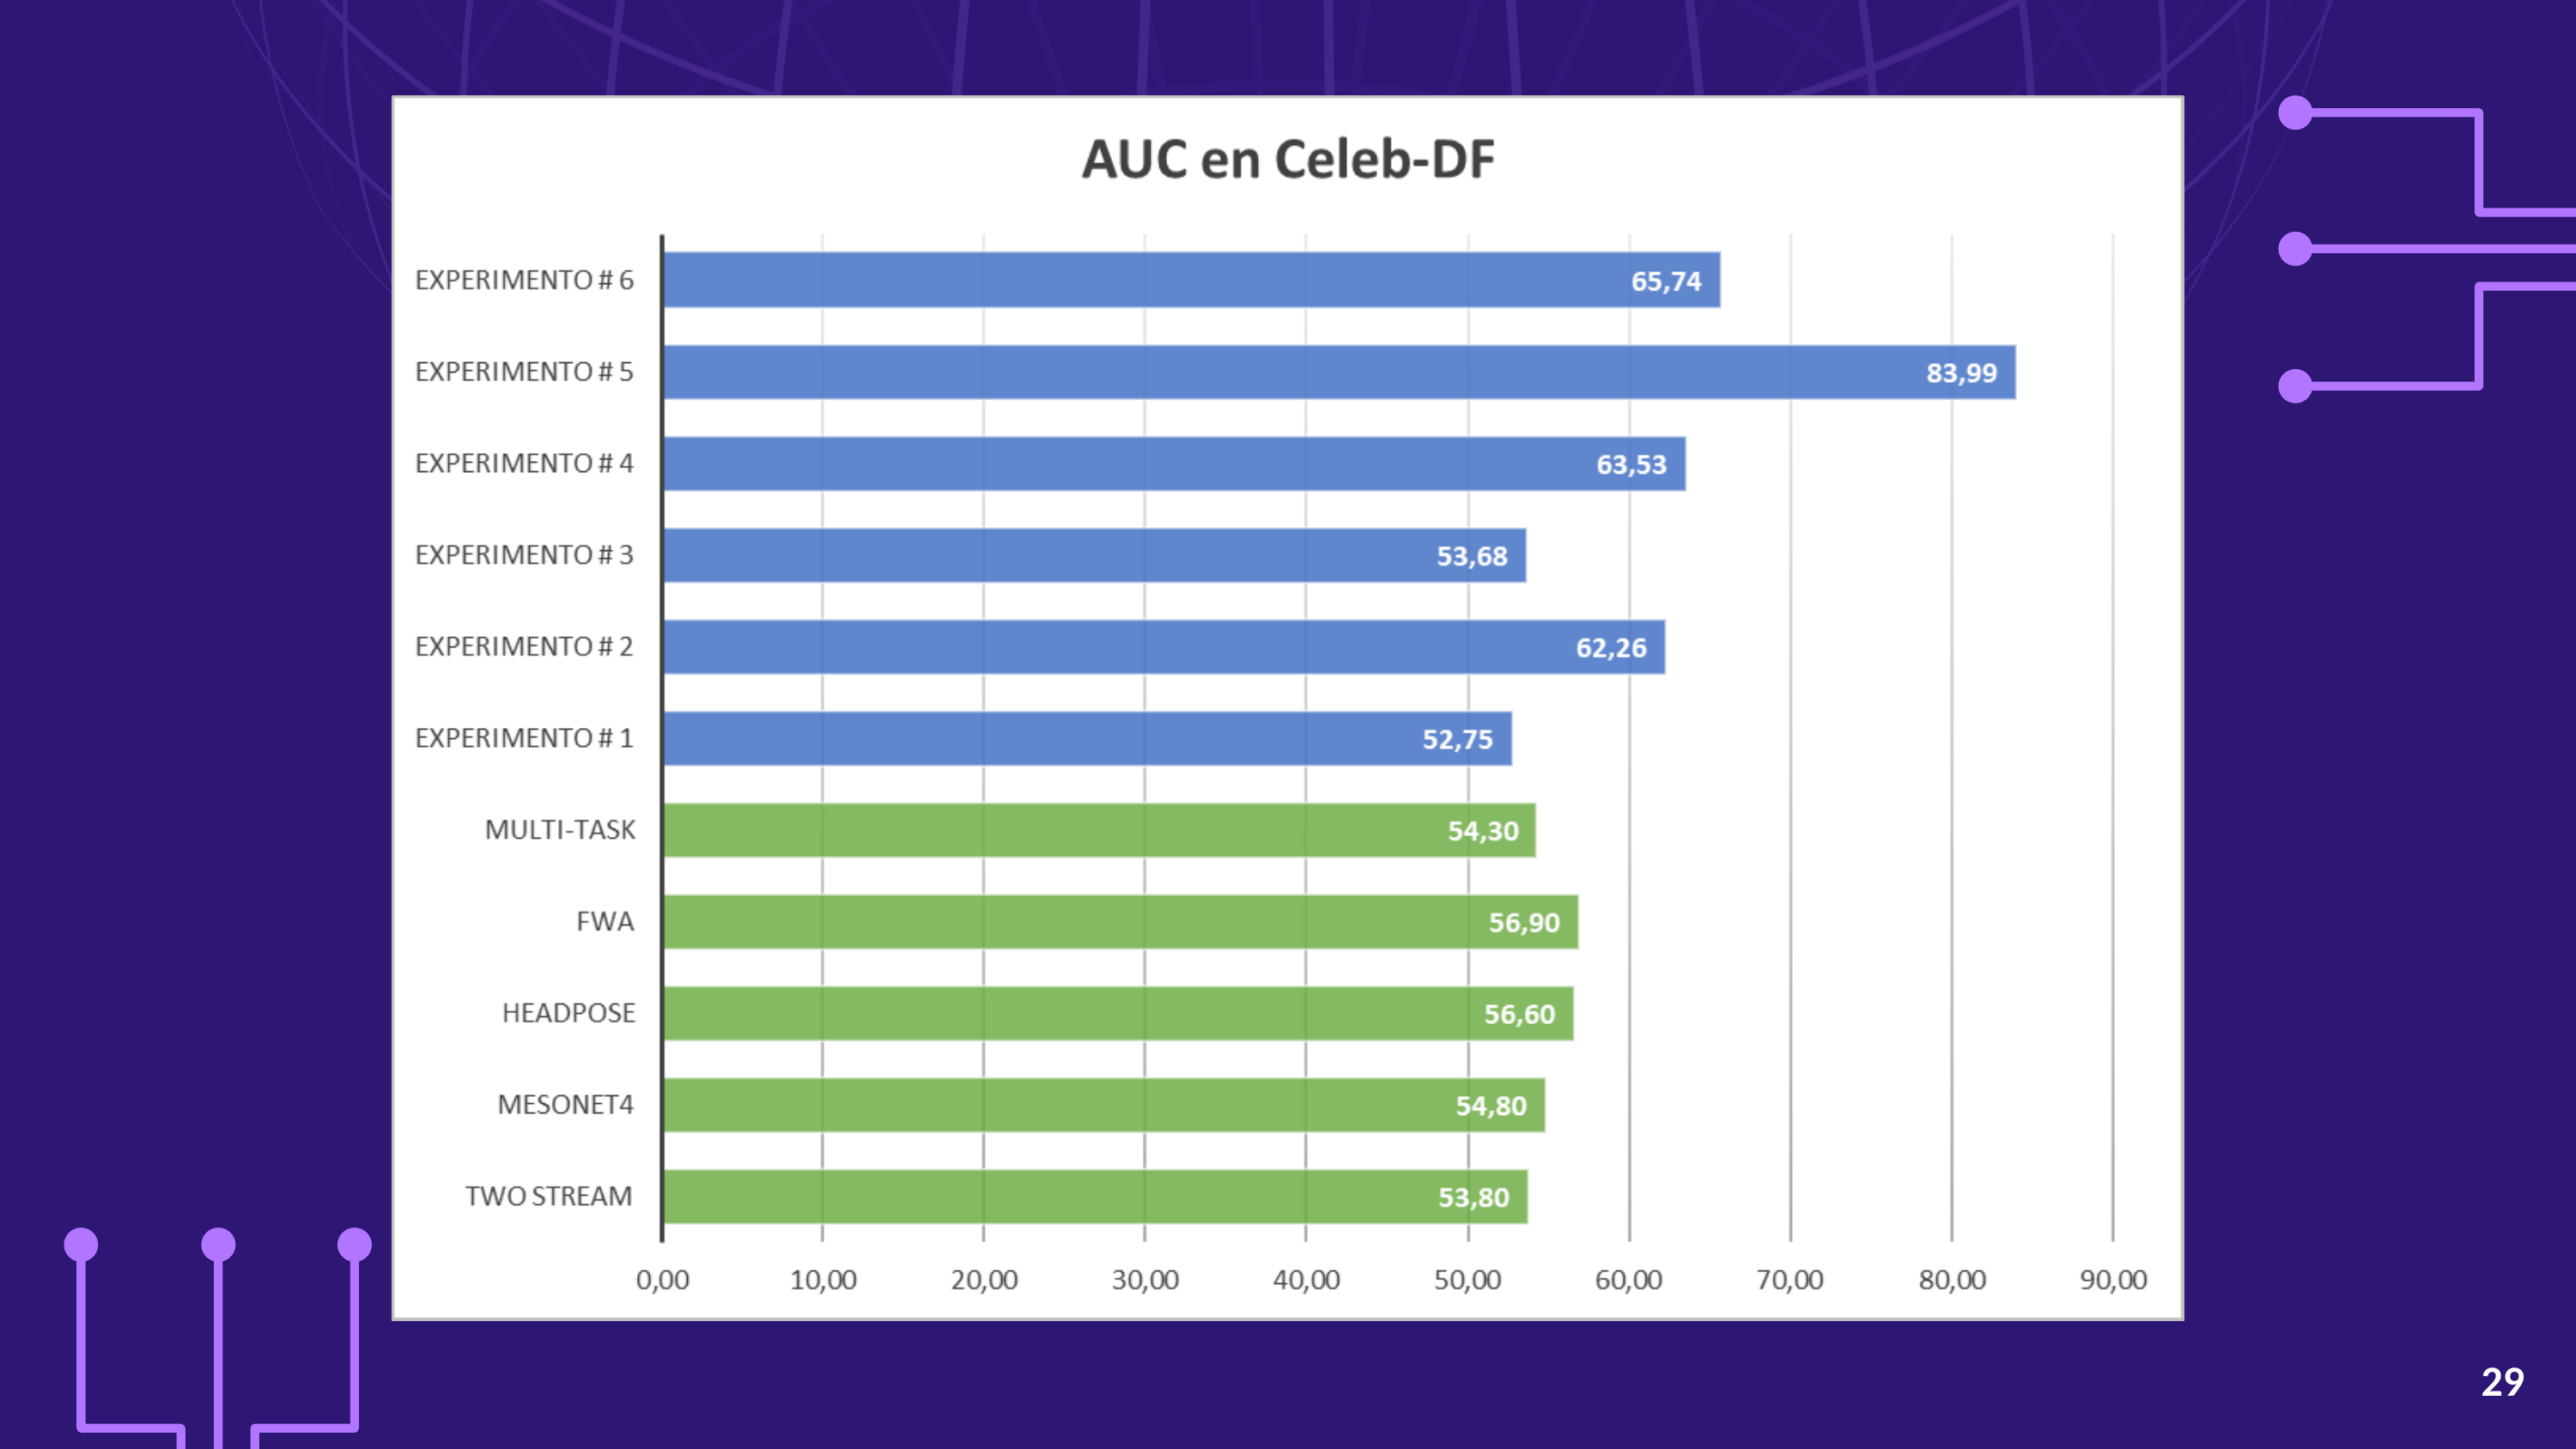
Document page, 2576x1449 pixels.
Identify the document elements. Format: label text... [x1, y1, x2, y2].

picture [171, 0, 2394, 1321]
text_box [61, 1226, 374, 1449]
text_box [2323, 47, 2576, 452]
text_box 29 [2468, 1346, 2544, 1411]
